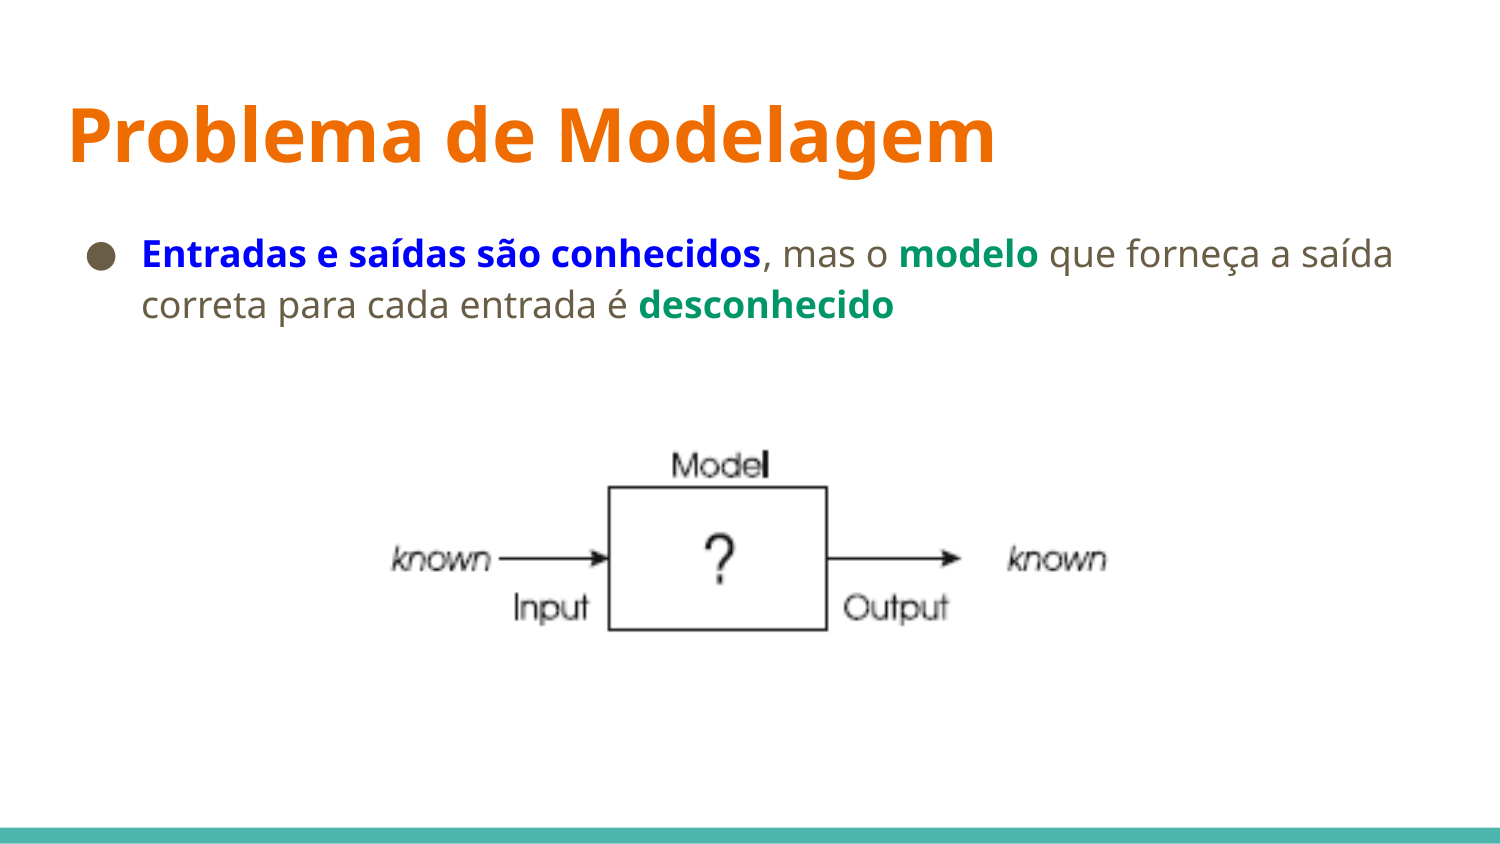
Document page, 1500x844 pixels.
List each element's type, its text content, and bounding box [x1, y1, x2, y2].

list Entradas e saídas são conhecidos, mas o modelo que forneça a saída correta para cada entrada é desconhecido [51, 207, 1449, 750]
title Problema de Modelagem [51, 72, 1449, 189]
picture [372, 421, 1128, 665]
